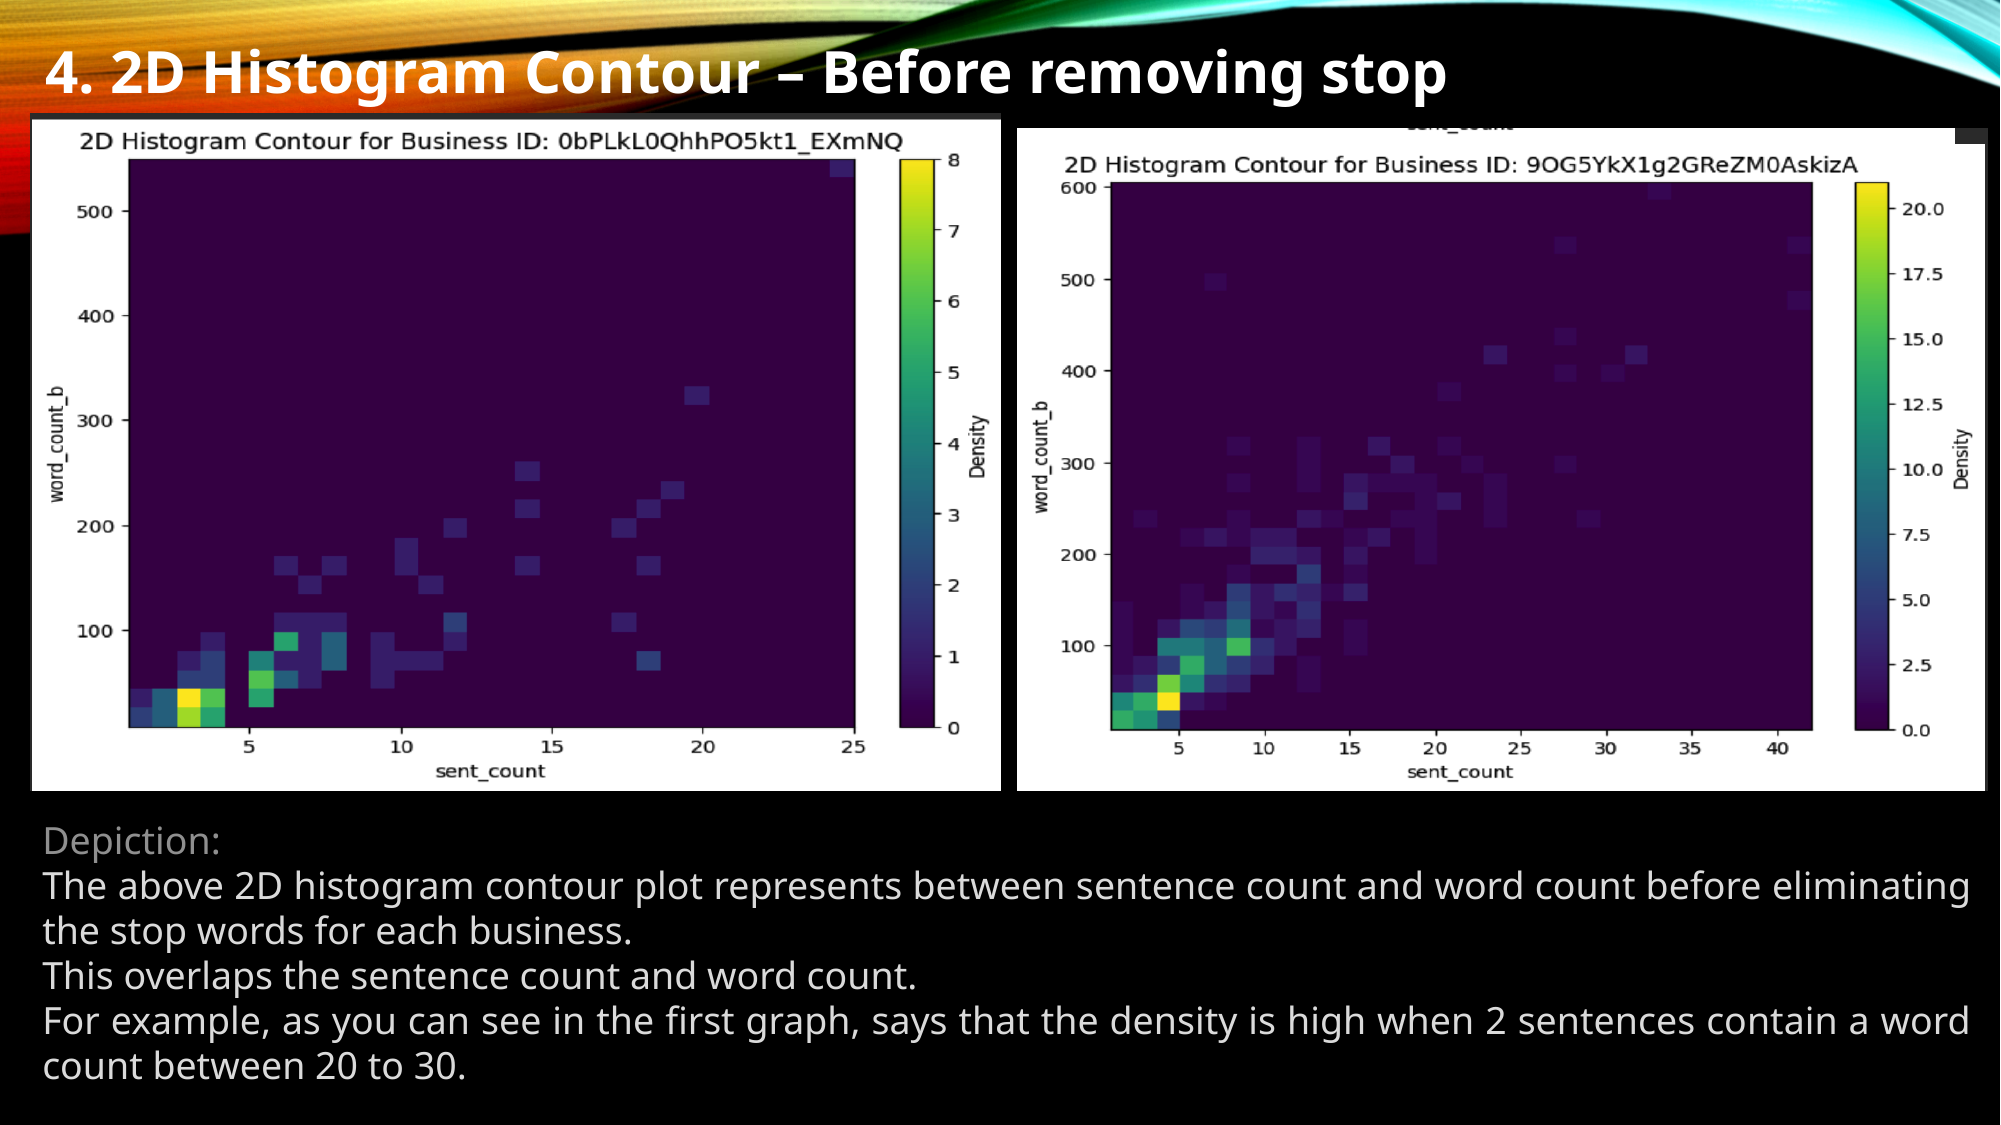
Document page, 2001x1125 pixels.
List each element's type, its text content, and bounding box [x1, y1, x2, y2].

picture [0, 0, 2000, 791]
text_box 4. 2D Histogram Contour – Before removing stop words [30, 27, 1605, 183]
text_box Depiction: The above 2D histogram contour plot represents between sentence count and word count before eliminating the stop words for each business. This overlaps the sentence count and word count. For example, as you can see in the first graph, says that the density is high when 2 sentences contain a word count between 20 to 30. [0, 809, 1988, 1095]
